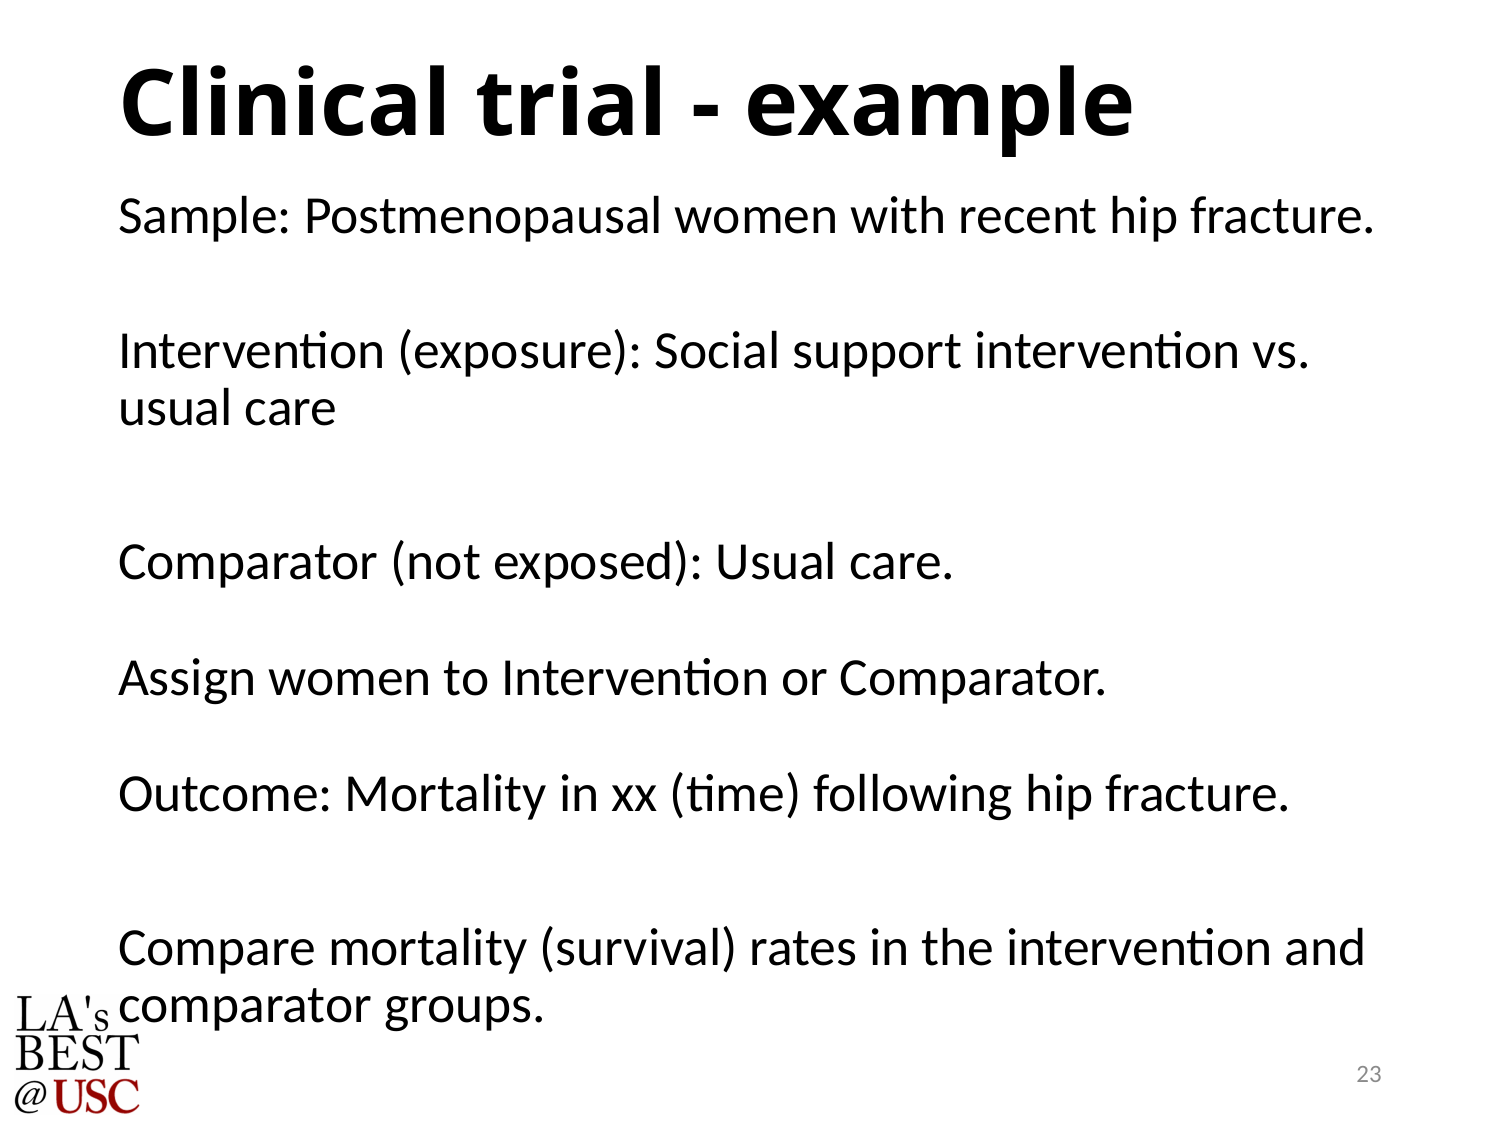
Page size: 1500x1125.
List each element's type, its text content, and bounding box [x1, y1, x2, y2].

picture [14, 994, 140, 1115]
slide_number 23 [1059, 1042, 1397, 1103]
list Sample: Postmenopausal women with recent hip fracture. Intervention (exposure): Social support intervention vs. usual care Comparator (not exposed): Usual care. Assign women to Intervention or Comparator. Outcome: Mortality in xx (time) following hip fracture. Compare mortality (survival) rates in the intervention and comparator groups. [103, 179, 1453, 1043]
title Clinical trial - example [103, 0, 1397, 179]
